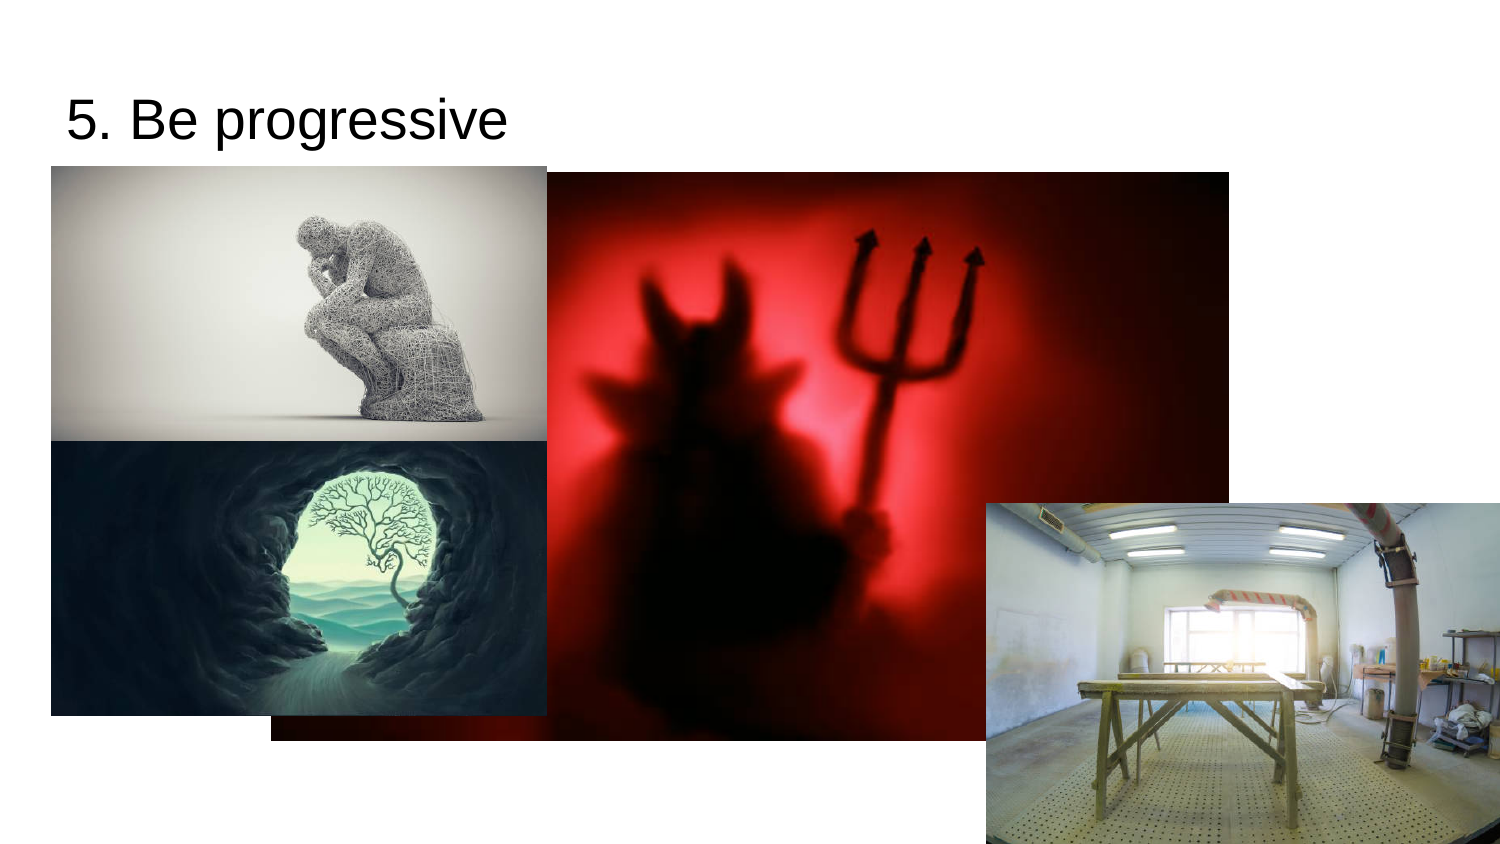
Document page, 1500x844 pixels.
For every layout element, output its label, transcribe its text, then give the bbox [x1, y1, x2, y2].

picture [50, 166, 1500, 844]
title 5. Be progressive [51, 72, 1449, 167]
